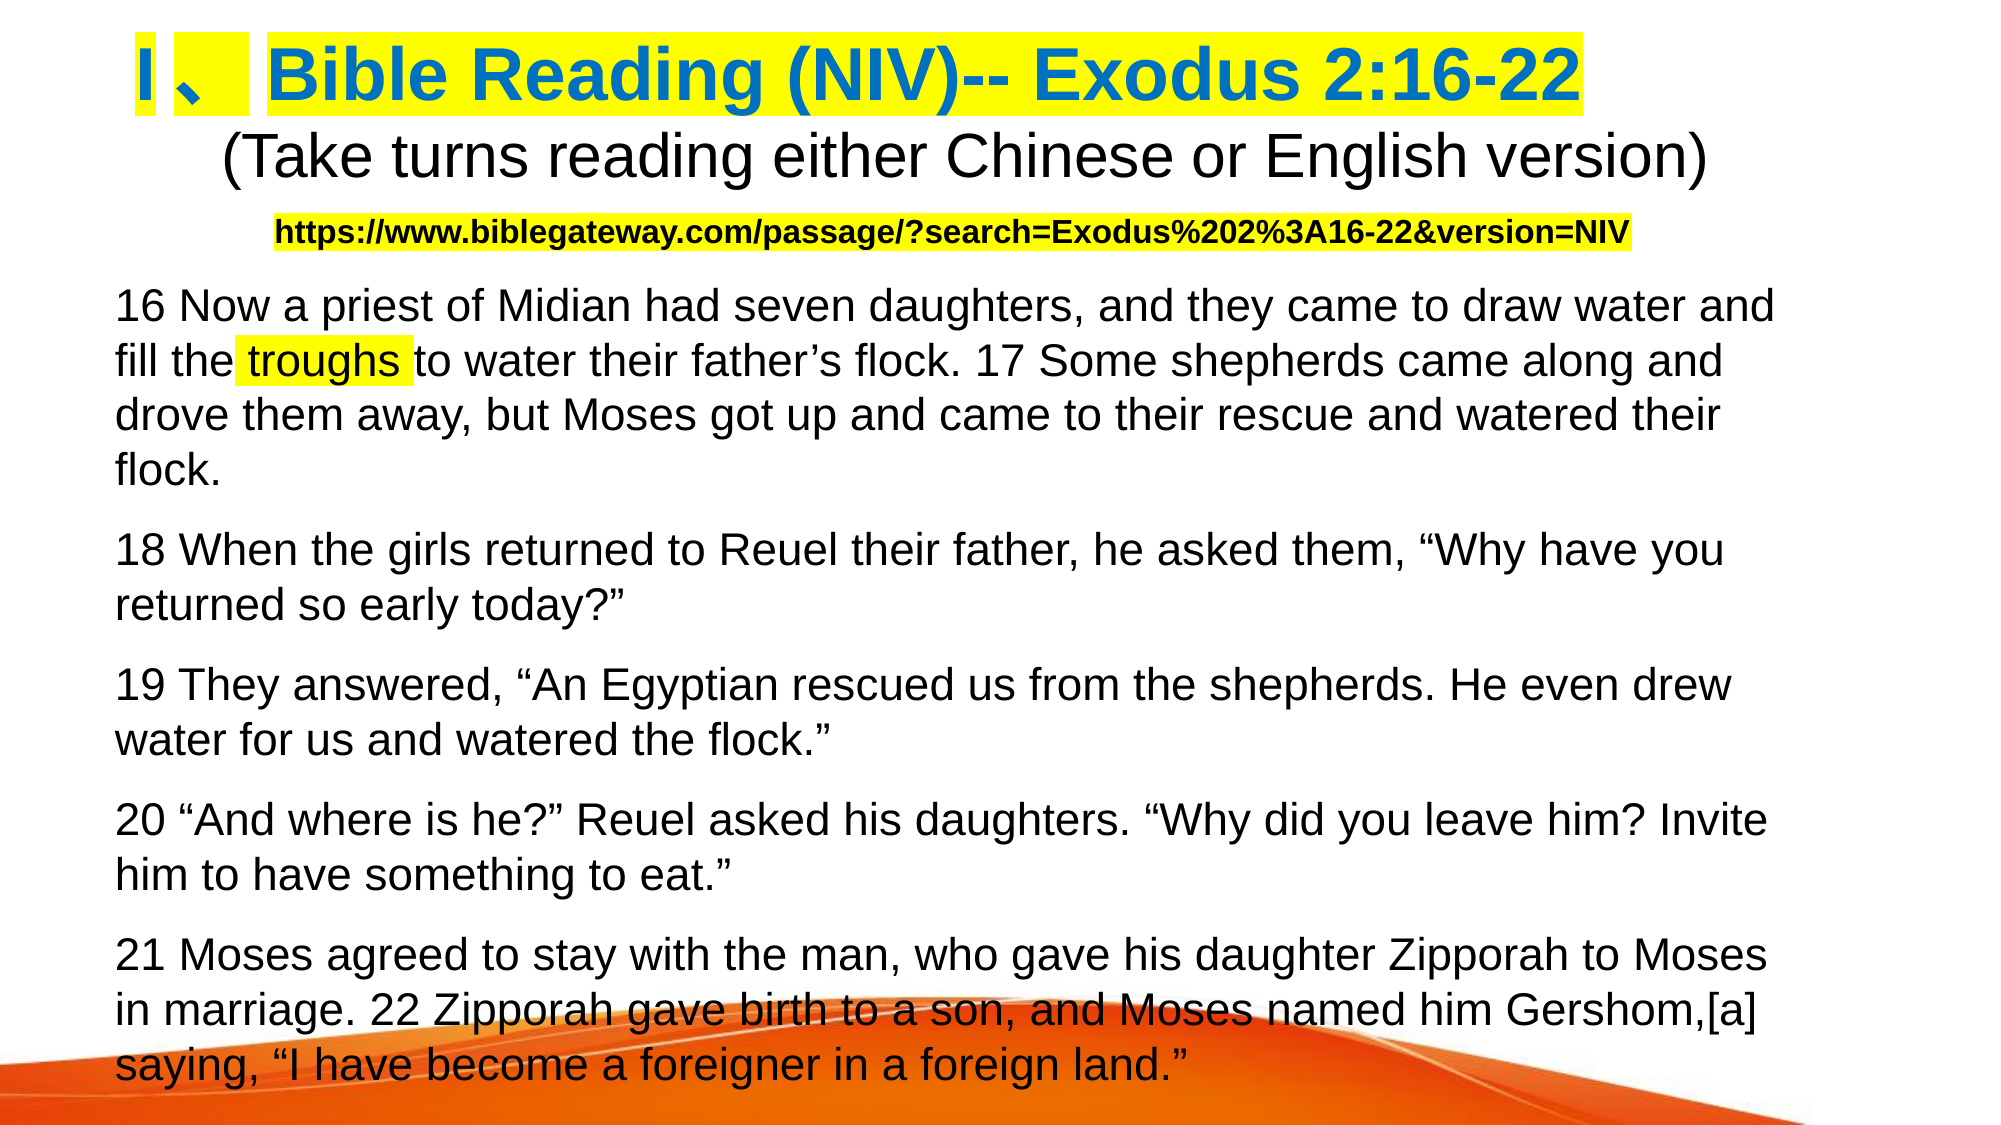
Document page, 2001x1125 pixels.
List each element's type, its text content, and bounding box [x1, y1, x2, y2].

title I、Bible Reading (NIV)-- Exodus 2:16-22 (Take turns reading either Chinese or English version) [120, 26, 1920, 189]
picture [0, 0, 2000, 1125]
list https://www.biblegateway.com/passage/?search=Exodus%202%3A16-22&version=NIV 16 Now a priest of Midian had seven daughters, and they came to draw water and fill the troughs to water their father’s flock. 17 Some shepherds came along and drove them away, but Moses got up and came to their rescue and watered their flock. 18 When the girls returned to Reuel their father, he asked them, “Why have you returned so early today?” 19 They answered, “An Egyptian rescued us from the shepherds. He even drew water for us and watered the flock.” 20 “And where is he?” Reuel asked his daughters. “Why did you leave him? Invite him to have something to eat.” 21 Moses agreed to stay with the man, who gave his daughter Zipporah to Moses in marriage. 22 Zipporah gave birth to a son, and Moses named him Gershom,[a] saying, “I have become a foreigner in a foreign land.” [99, 202, 1806, 1097]
